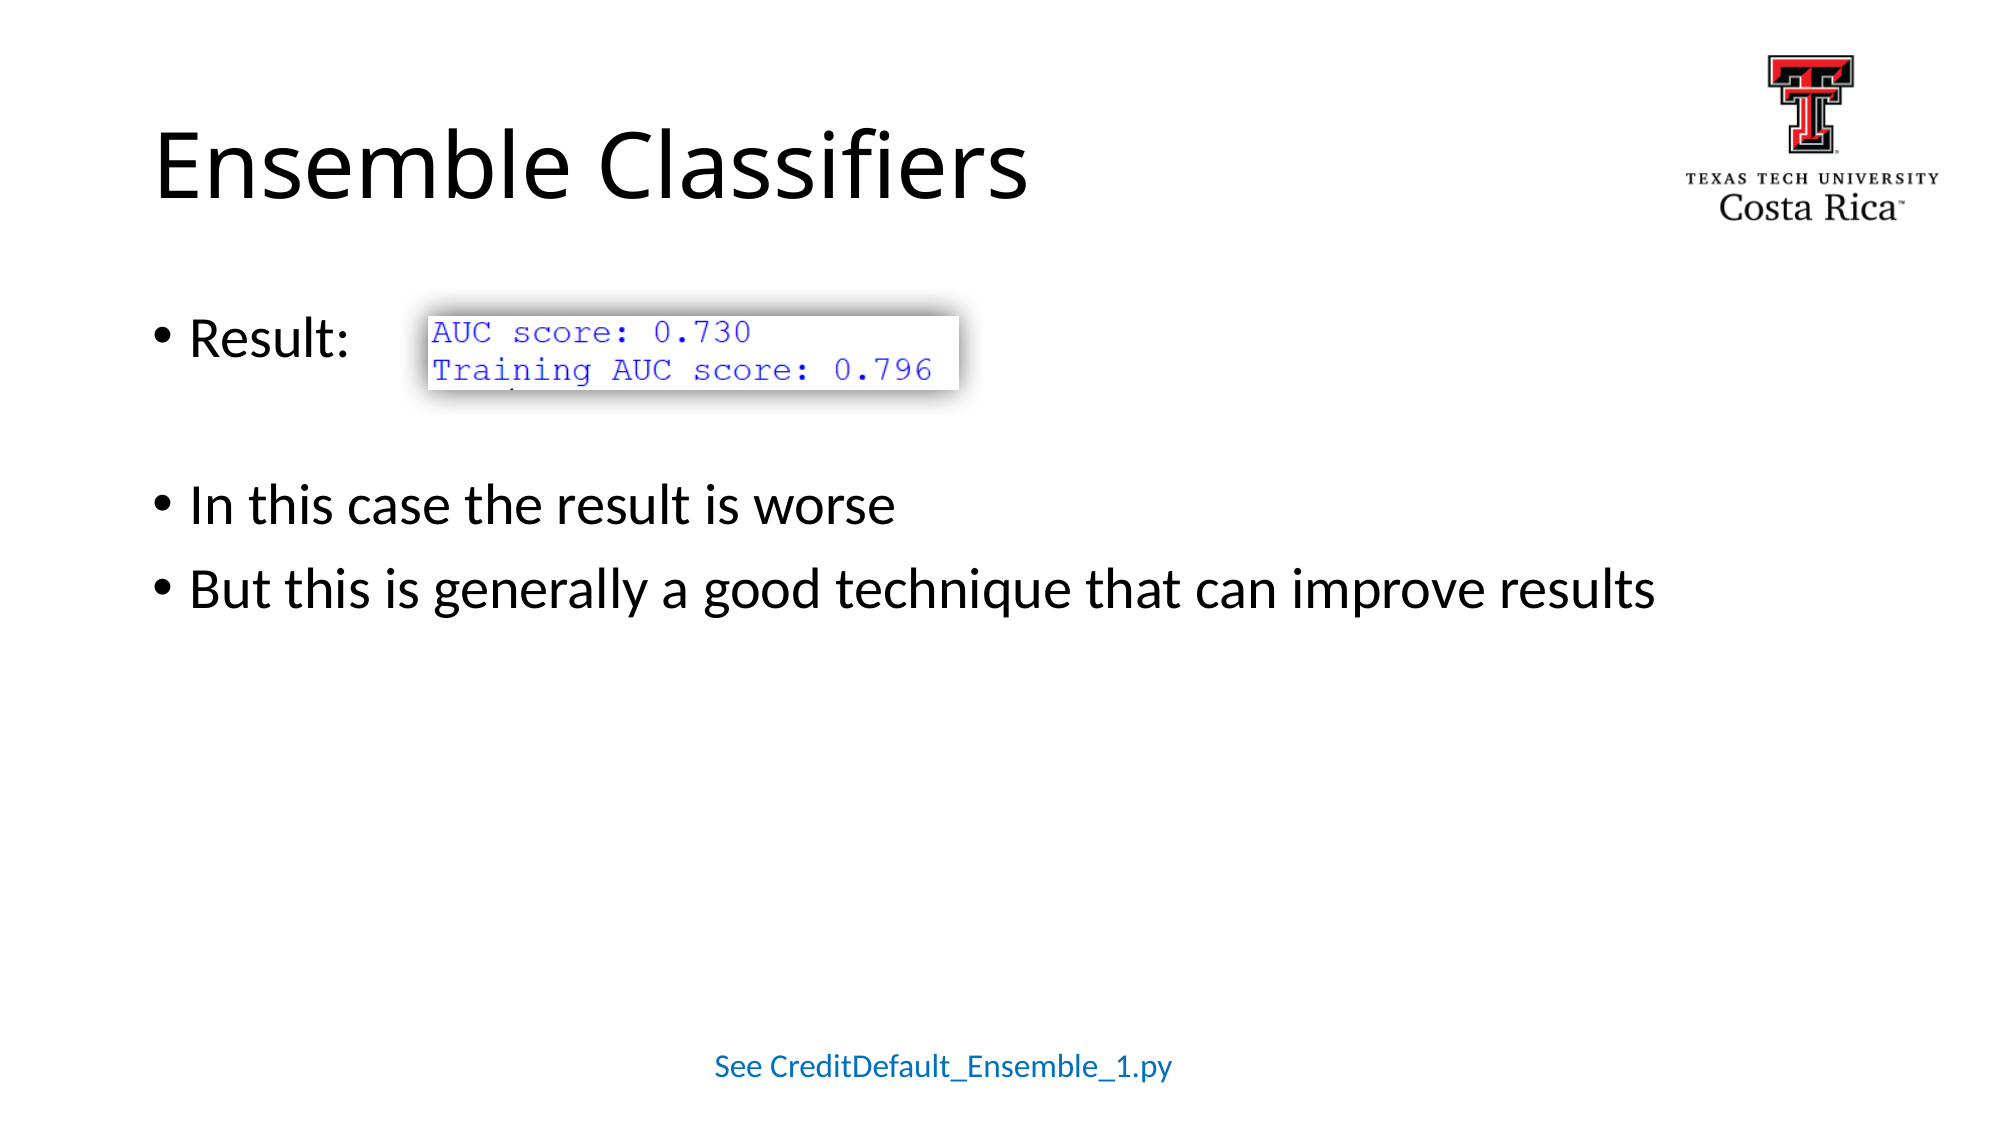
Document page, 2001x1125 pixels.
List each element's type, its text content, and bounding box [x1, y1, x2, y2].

picture [1664, 30, 1964, 251]
picture [428, 316, 959, 390]
text_box See CreditDefault_Ensemble_1.py [699, 1037, 1378, 1092]
title Ensemble Classifiers [137, 59, 1863, 278]
list Result: In this case the result is worse But this is generally a good technique that can improve results [137, 299, 1863, 1014]
